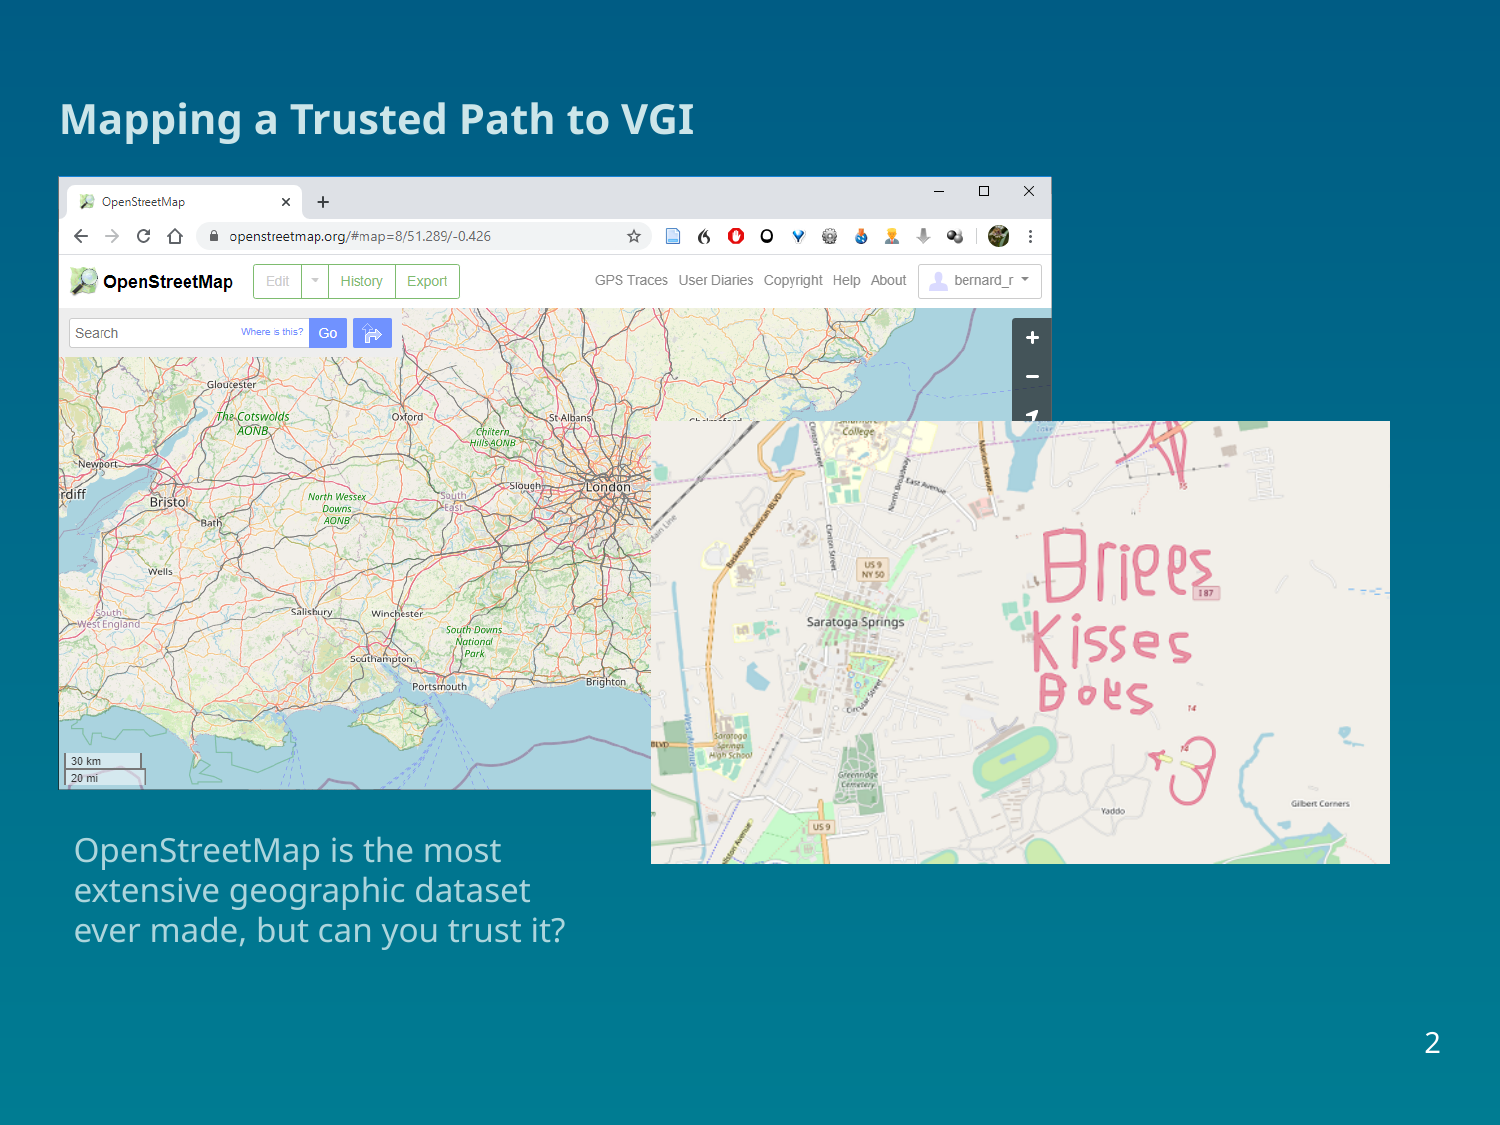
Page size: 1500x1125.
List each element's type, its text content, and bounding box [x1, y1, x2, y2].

slide_number 2 [1128, 1034, 1442, 1065]
picture [59, 177, 1390, 864]
text_box OpenStreetMap is the most extensive geographic dataset ever made, but can you trust it? [58, 822, 597, 957]
title Mapping a Trusted Path to VGI [58, 0, 1442, 144]
